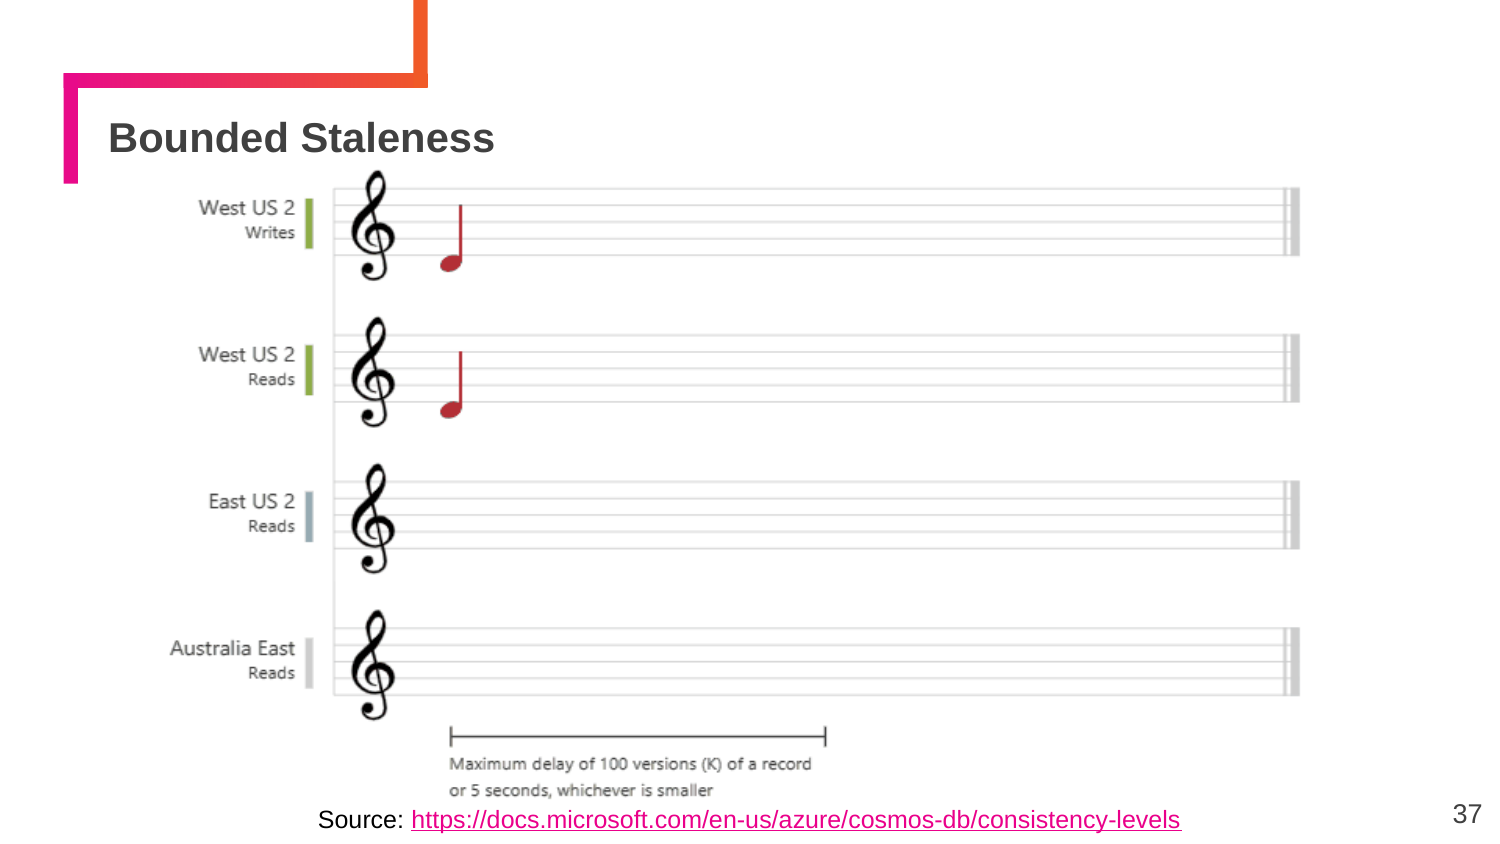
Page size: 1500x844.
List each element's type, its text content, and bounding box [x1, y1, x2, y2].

slide_number 37 [1403, 780, 1494, 844]
title Bounded Staleness [100, 117, 1455, 169]
picture [166, 168, 1333, 808]
text_box Source: https://docs.microsoft.com/en-us/azure/cosmos-db/consistency-levels [106, 795, 1394, 841]
